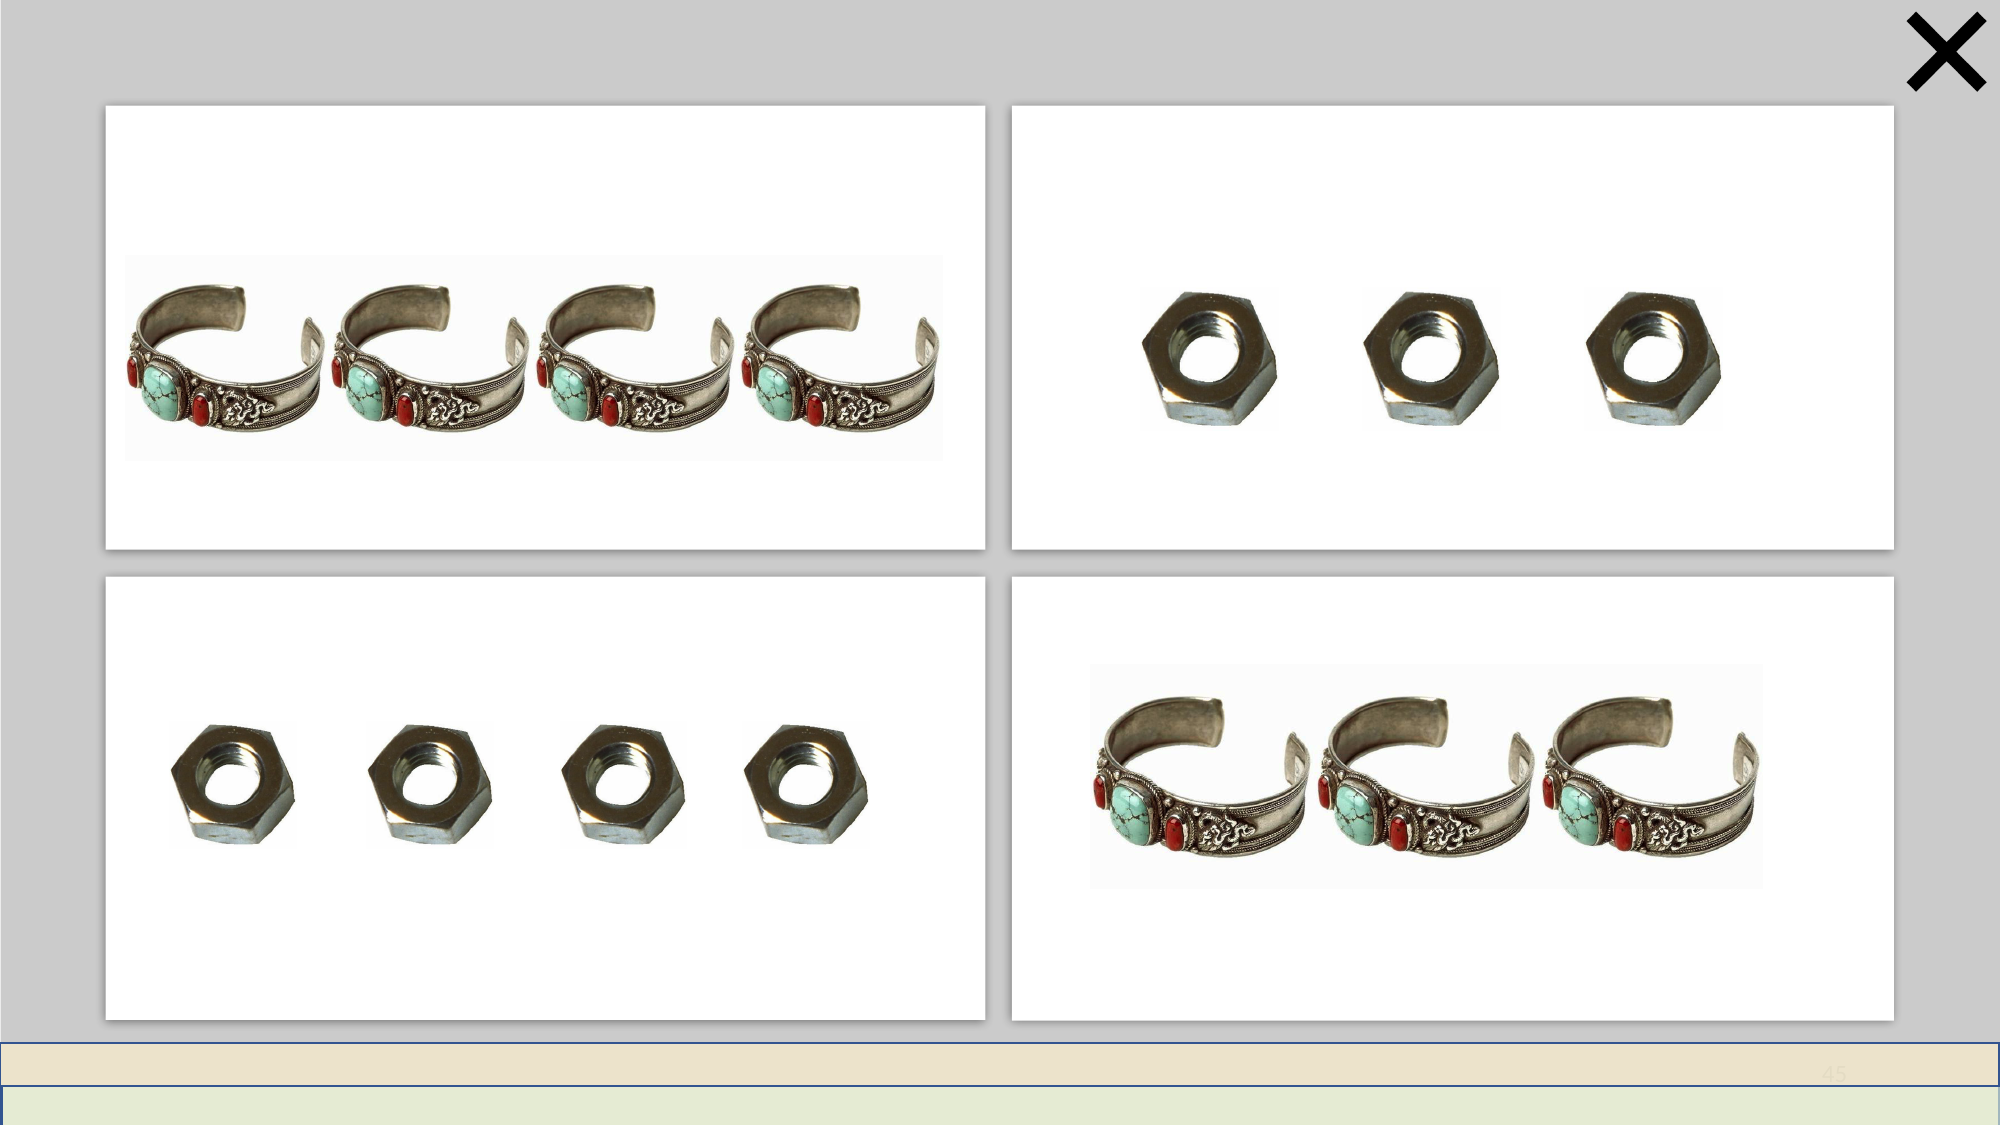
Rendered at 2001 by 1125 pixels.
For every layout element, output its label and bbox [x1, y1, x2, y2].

text_box [0, 0, 2000, 1042]
picture [1090, 664, 1763, 889]
text_box [104, 104, 986, 551]
picture [118, 680, 951, 889]
text_box [1011, 104, 1895, 551]
picture [1090, 255, 1772, 483]
text_box [1011, 576, 1895, 1022]
text_box [104, 576, 986, 1021]
picture [1892, 0, 2000, 106]
picture [125, 255, 945, 461]
text_box [0, 1085, 2000, 1125]
text_box [0, 1042, 2000, 1085]
